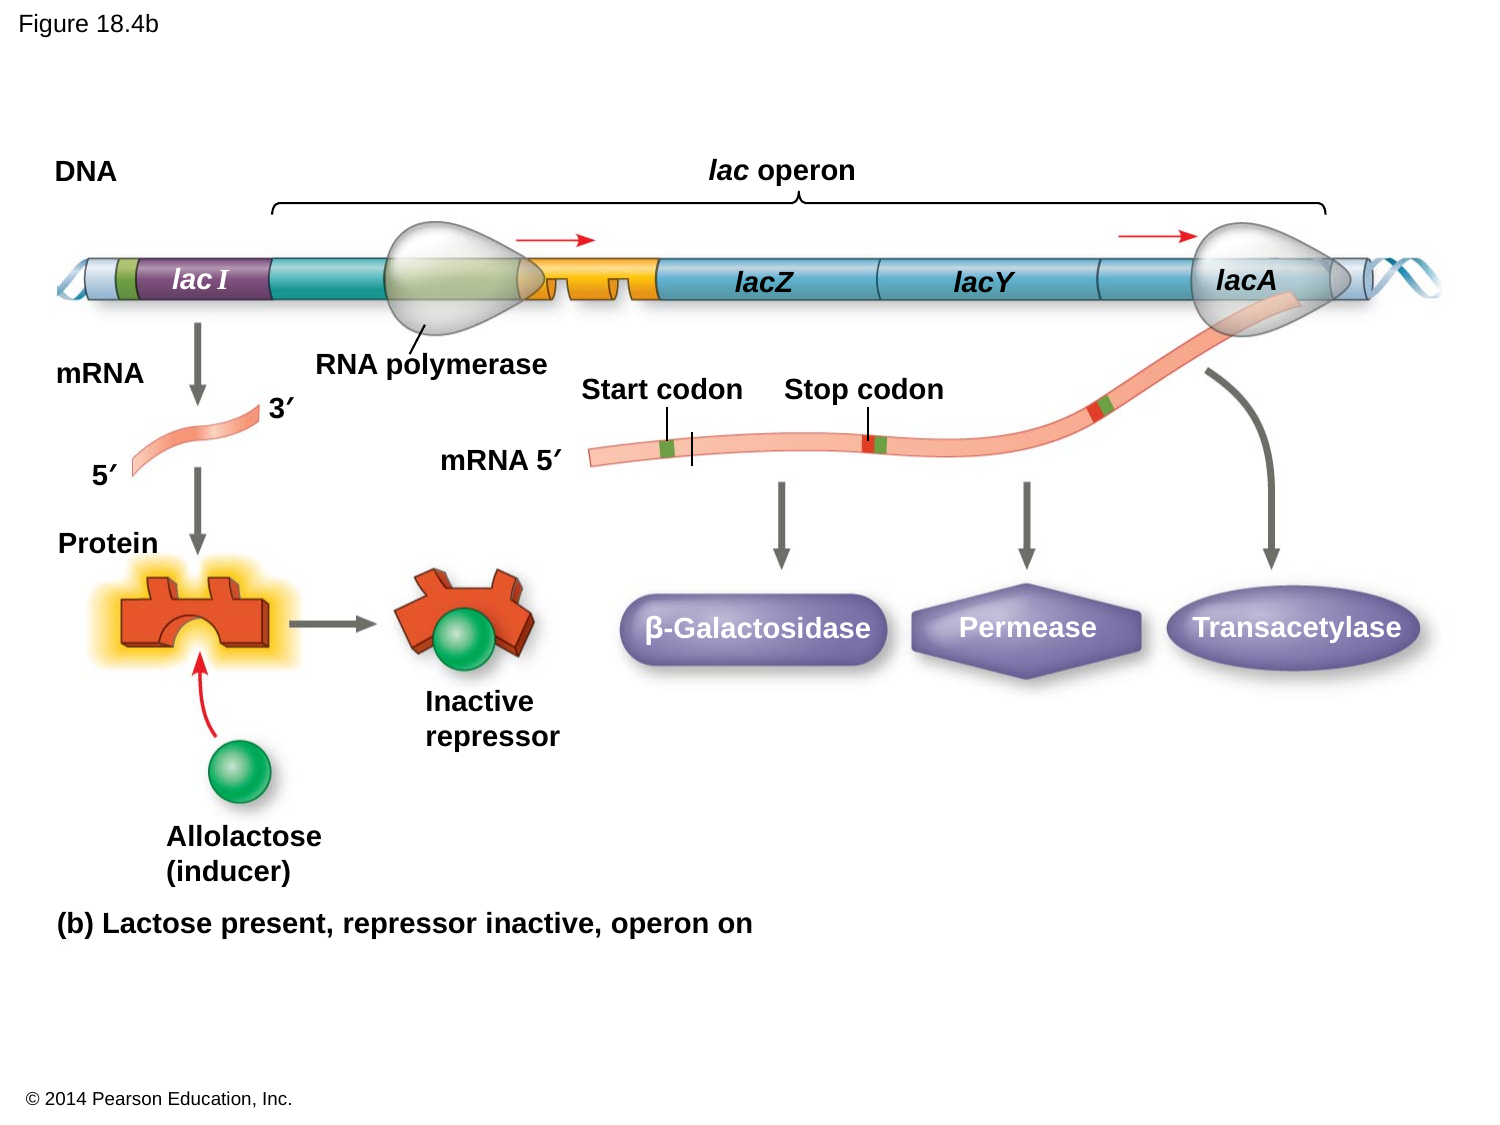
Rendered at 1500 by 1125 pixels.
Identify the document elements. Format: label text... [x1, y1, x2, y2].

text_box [171, 260, 360, 296]
picture [48, 151, 1452, 946]
title Figure 18.4b [3, 0, 930, 50]
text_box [409, 324, 426, 355]
